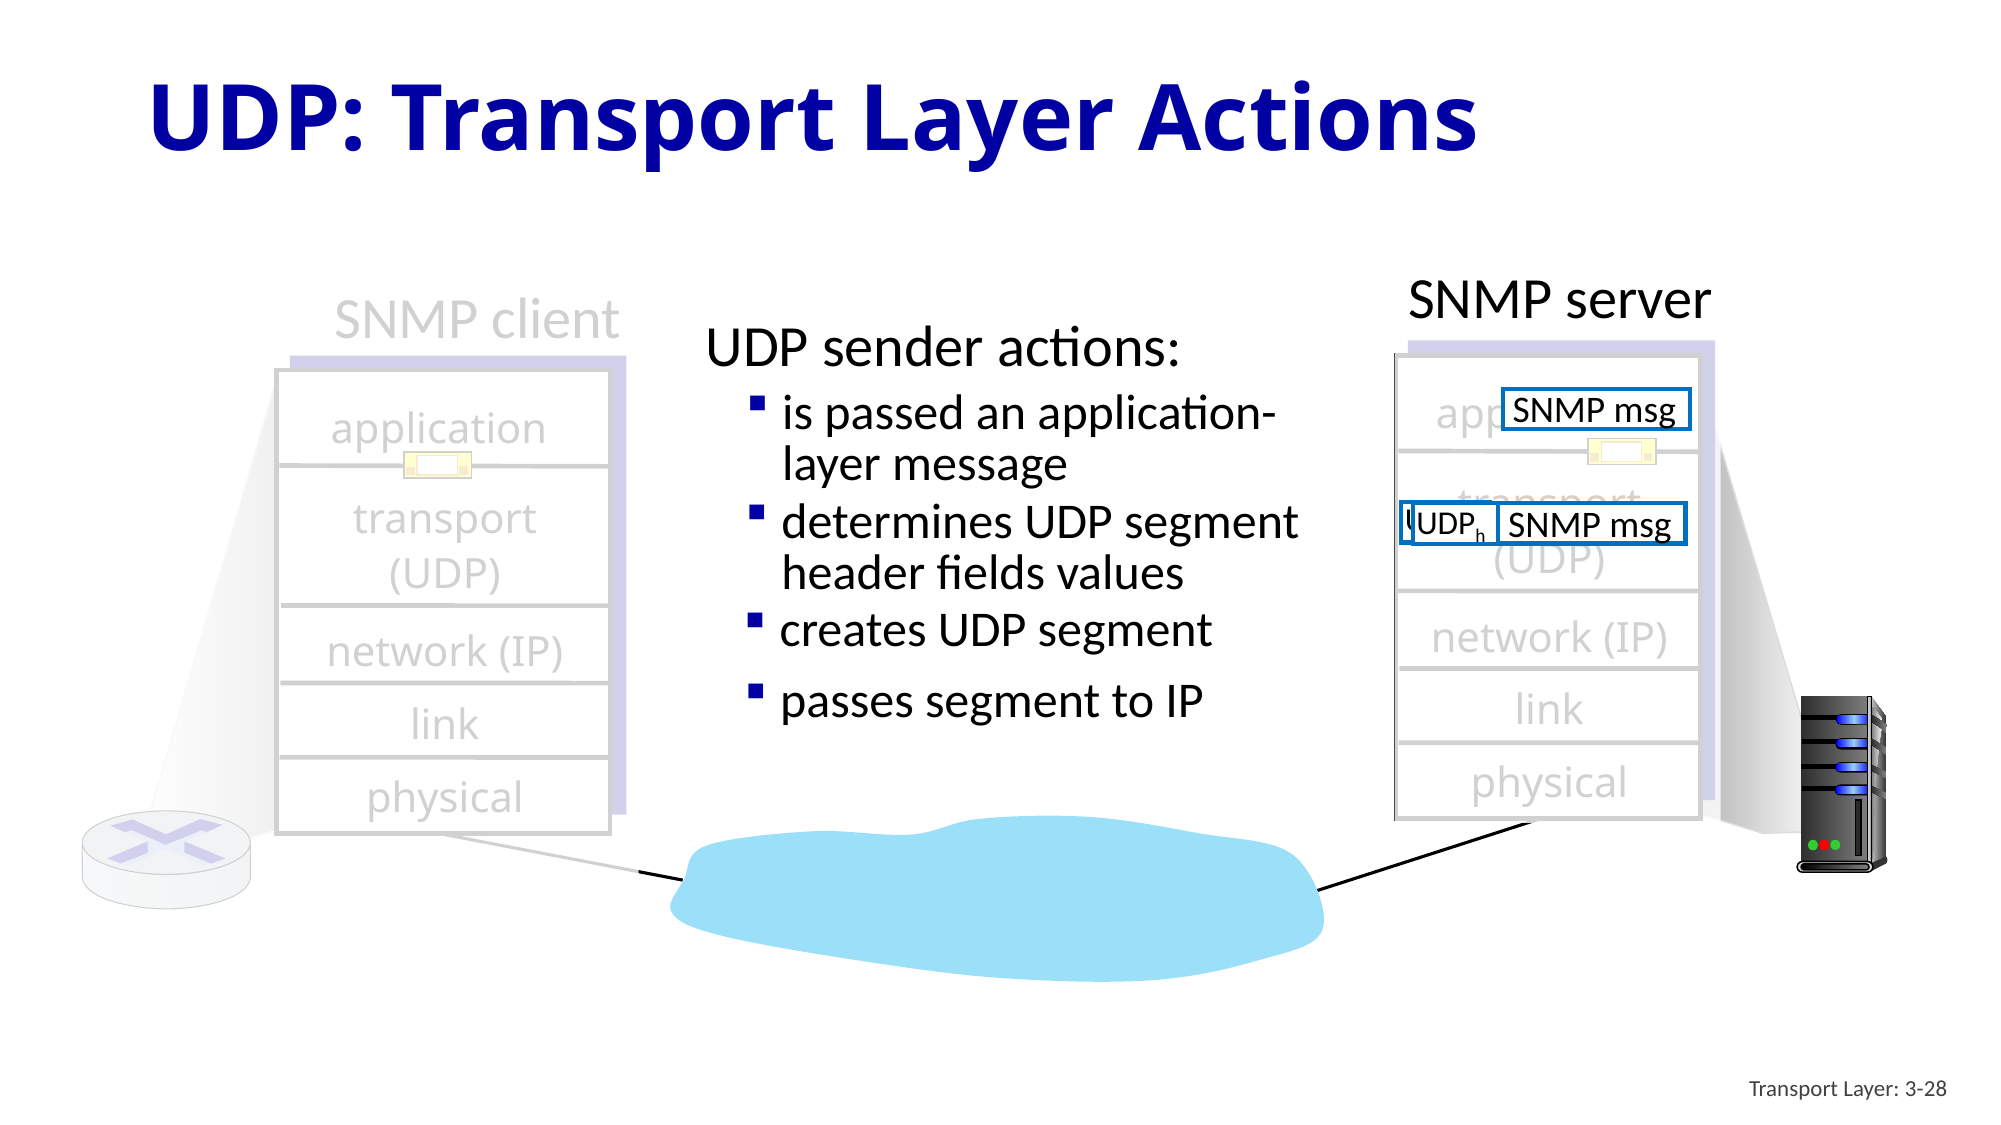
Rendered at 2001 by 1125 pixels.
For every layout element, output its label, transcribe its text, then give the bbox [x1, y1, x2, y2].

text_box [1395, 340, 1716, 819]
title UDP: Transport Layer Actions [131, 47, 1952, 195]
text_box [27, 219, 640, 944]
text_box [403, 452, 472, 479]
slide_number Transport Layer: 3-28 [1512, 1056, 1963, 1117]
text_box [1588, 439, 1656, 465]
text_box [1390, 490, 1597, 547]
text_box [82, 810, 251, 909]
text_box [1497, 377, 1705, 439]
text_box [1550, 340, 1722, 824]
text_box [1401, 492, 1700, 554]
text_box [1797, 696, 1888, 873]
text_box creates UDP segment [717, 589, 1346, 665]
text_box UDP sender actions: [691, 300, 1331, 435]
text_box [276, 355, 627, 834]
text_box SNMP server [1393, 252, 1728, 338]
text_box [1722, 451, 1797, 834]
text_box is passed an application-layer message [720, 381, 1348, 490]
text_box passes segment to IP [718, 660, 1347, 735]
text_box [422, 814, 1550, 984]
text_box determines UDP segment header fields values [719, 490, 1348, 608]
